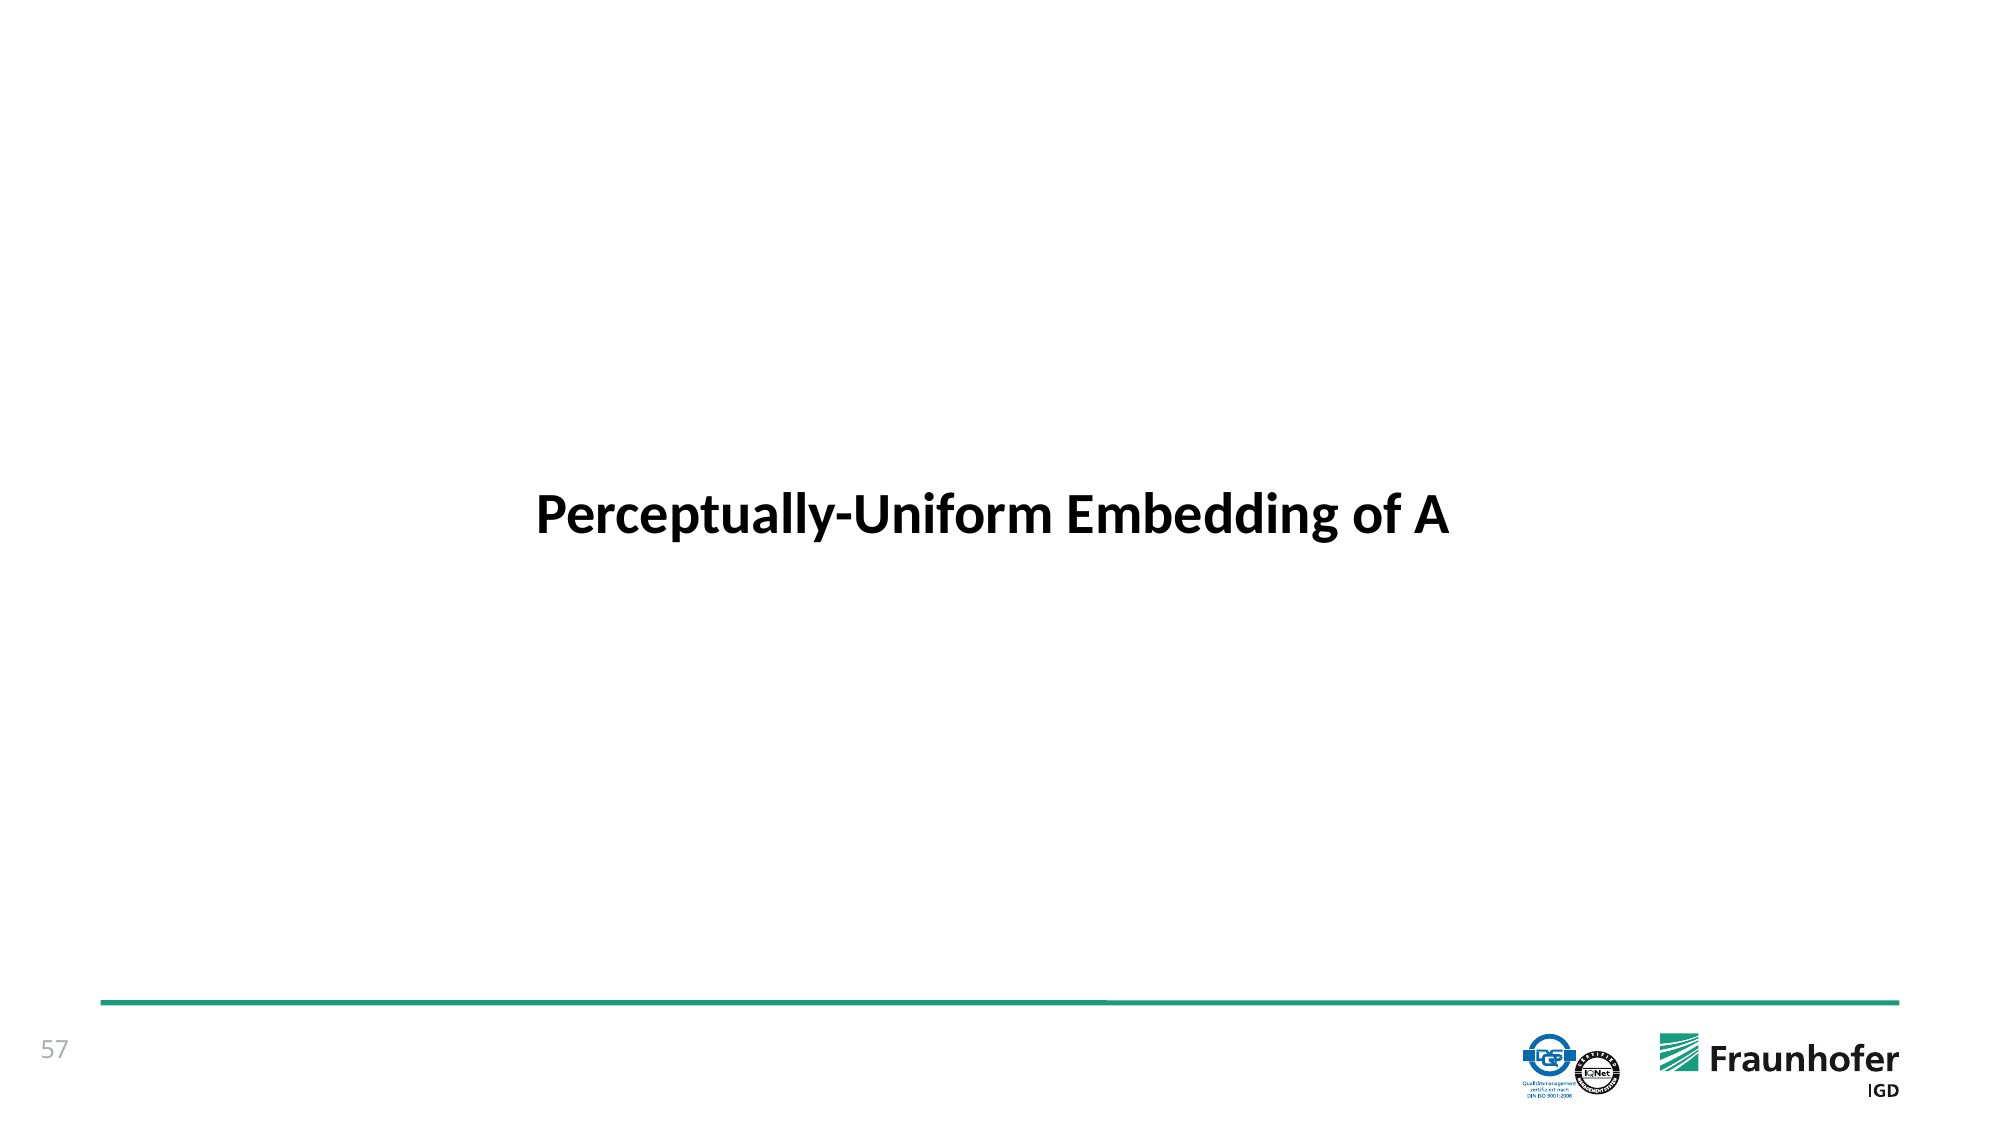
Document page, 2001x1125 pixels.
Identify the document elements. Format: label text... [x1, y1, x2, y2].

text_box Perceptually-Uniform Embedding of A [0, 468, 2000, 553]
slide_number 57 [0, 1032, 70, 1054]
